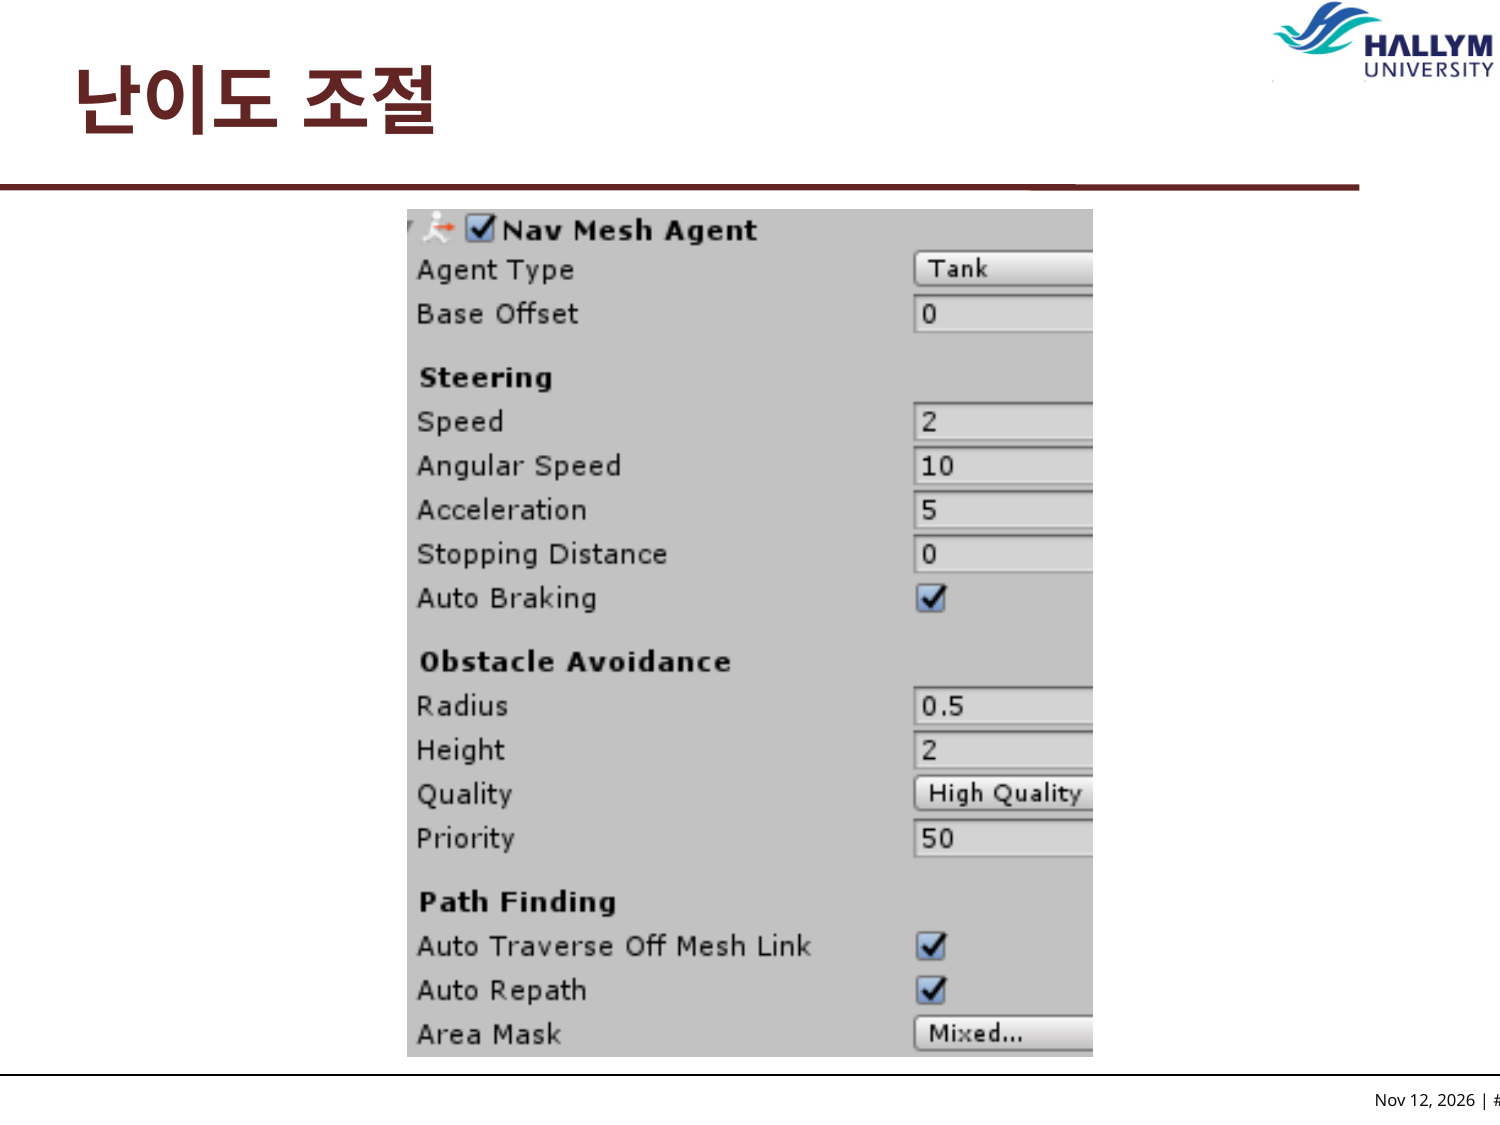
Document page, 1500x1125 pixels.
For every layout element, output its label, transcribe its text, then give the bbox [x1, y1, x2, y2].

picture [407, 209, 1093, 1057]
picture [1269, 0, 1500, 82]
title 난이도 조절 [44, 33, 1395, 164]
